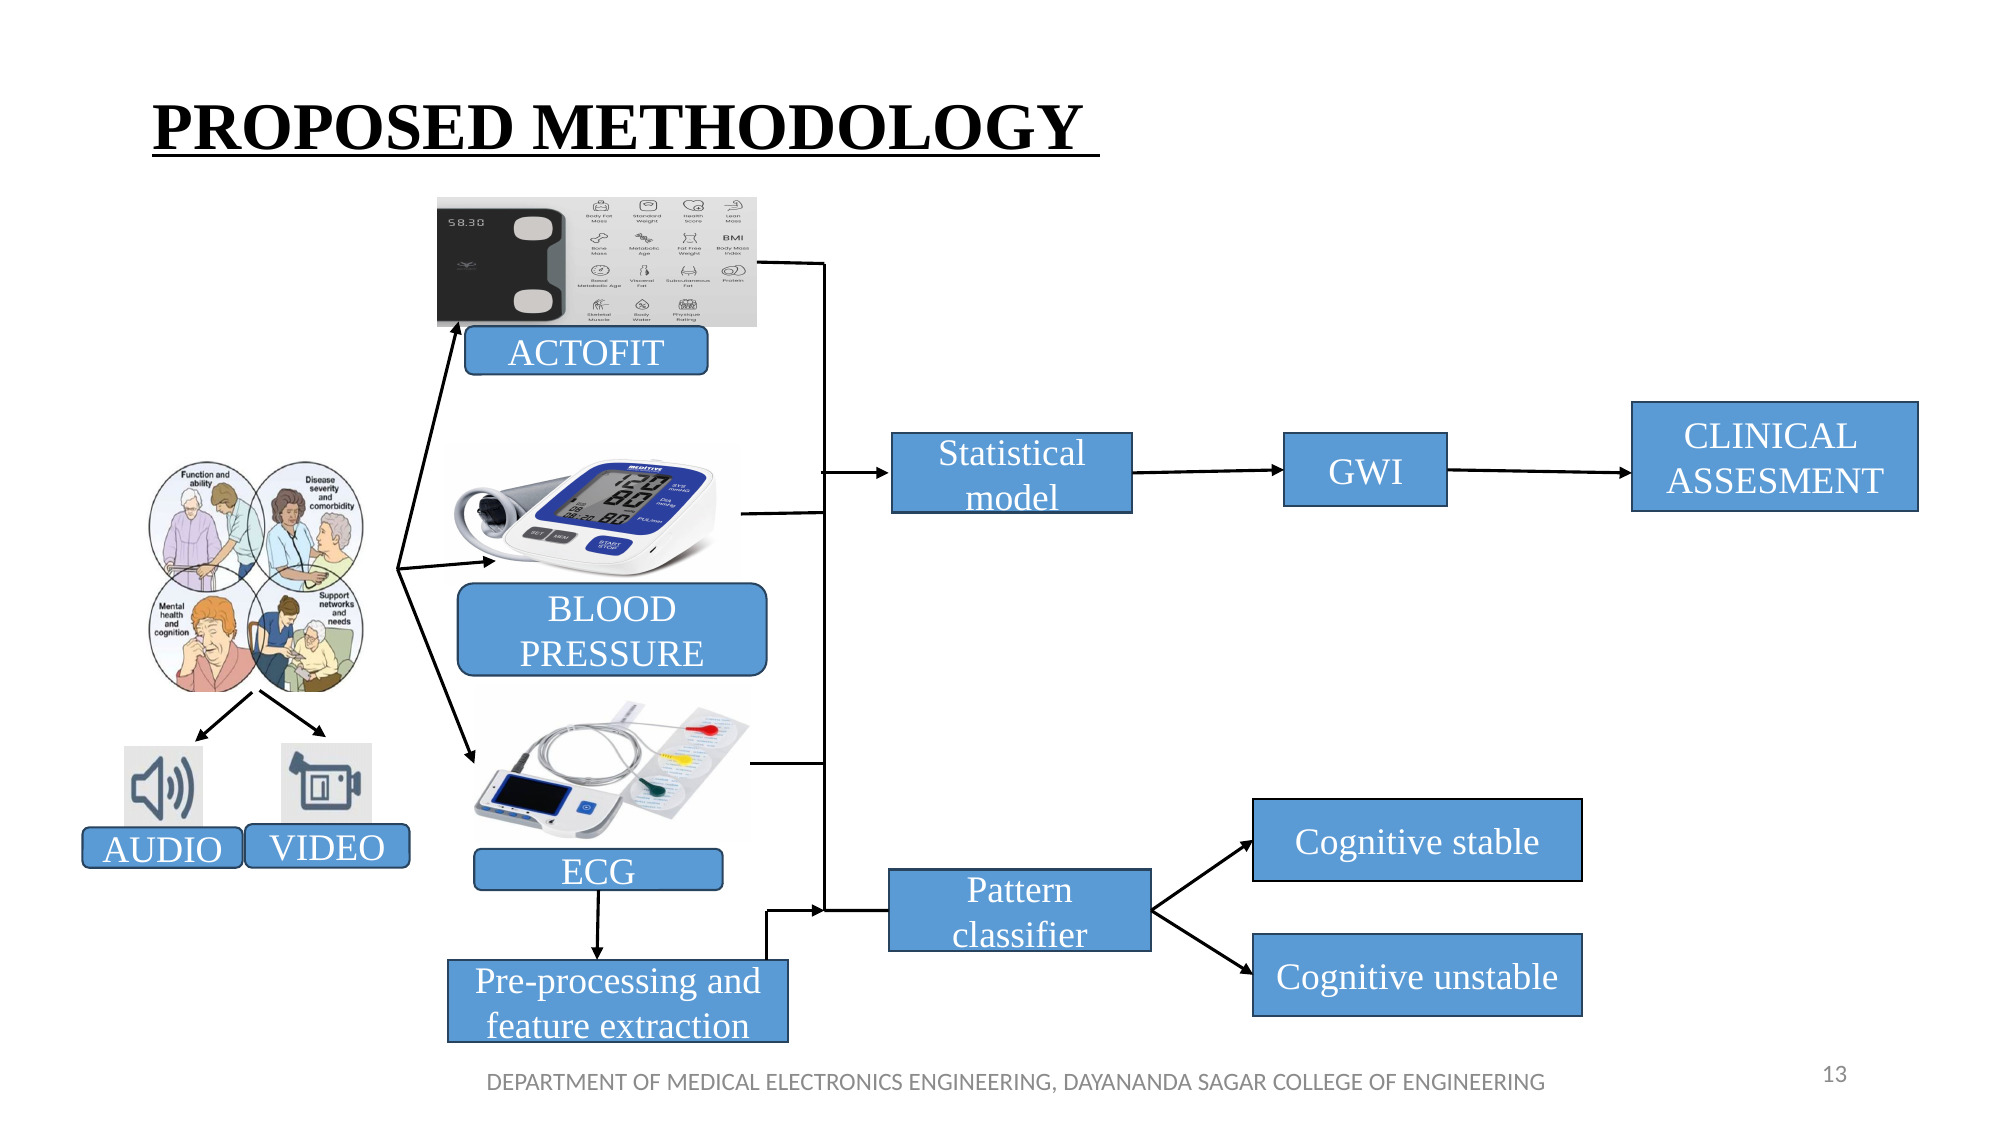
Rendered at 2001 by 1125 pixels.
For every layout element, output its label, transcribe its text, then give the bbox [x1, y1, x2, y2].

picture [437, 197, 757, 327]
text_box AUDIO [81, 826, 244, 869]
text_box Pattern classifier [888, 868, 1151, 952]
title PROPOSED METHODOLOGY [137, 59, 1863, 197]
text_box Pre-processing and feature extraction [447, 959, 789, 1043]
text_box Statistical model [891, 432, 1133, 514]
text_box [1132, 469, 1285, 473]
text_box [397, 569, 475, 764]
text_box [1151, 911, 1254, 975]
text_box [259, 690, 326, 738]
picture [459, 443, 741, 585]
text_box ECG [473, 847, 724, 892]
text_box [397, 321, 459, 570]
footer DEPARTMENT OF MEDICAL ELECTRONICS ENGINEERING, DAYANANDA SAGAR COLLEGE OF ENGINEERING [462, 1050, 1572, 1111]
text_box ACTOFIT [464, 327, 709, 376]
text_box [459, 560, 496, 570]
picture [281, 743, 372, 825]
text_box CLINICAL ASSESMENT [1631, 401, 1919, 512]
text_box Cognitive stable [1252, 798, 1583, 882]
text_box VIDEO [243, 823, 411, 869]
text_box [1447, 469, 1632, 473]
text_box BLOOD PRESSURE [475, 582, 768, 677]
text_box GWI [1283, 432, 1448, 507]
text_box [1151, 839, 1254, 911]
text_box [195, 692, 253, 742]
picture [474, 684, 751, 843]
picture [124, 746, 203, 827]
text_box Cognitive unstable [1252, 933, 1583, 1017]
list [121, 446, 397, 692]
slide_number 13 [1785, 1042, 1863, 1103]
